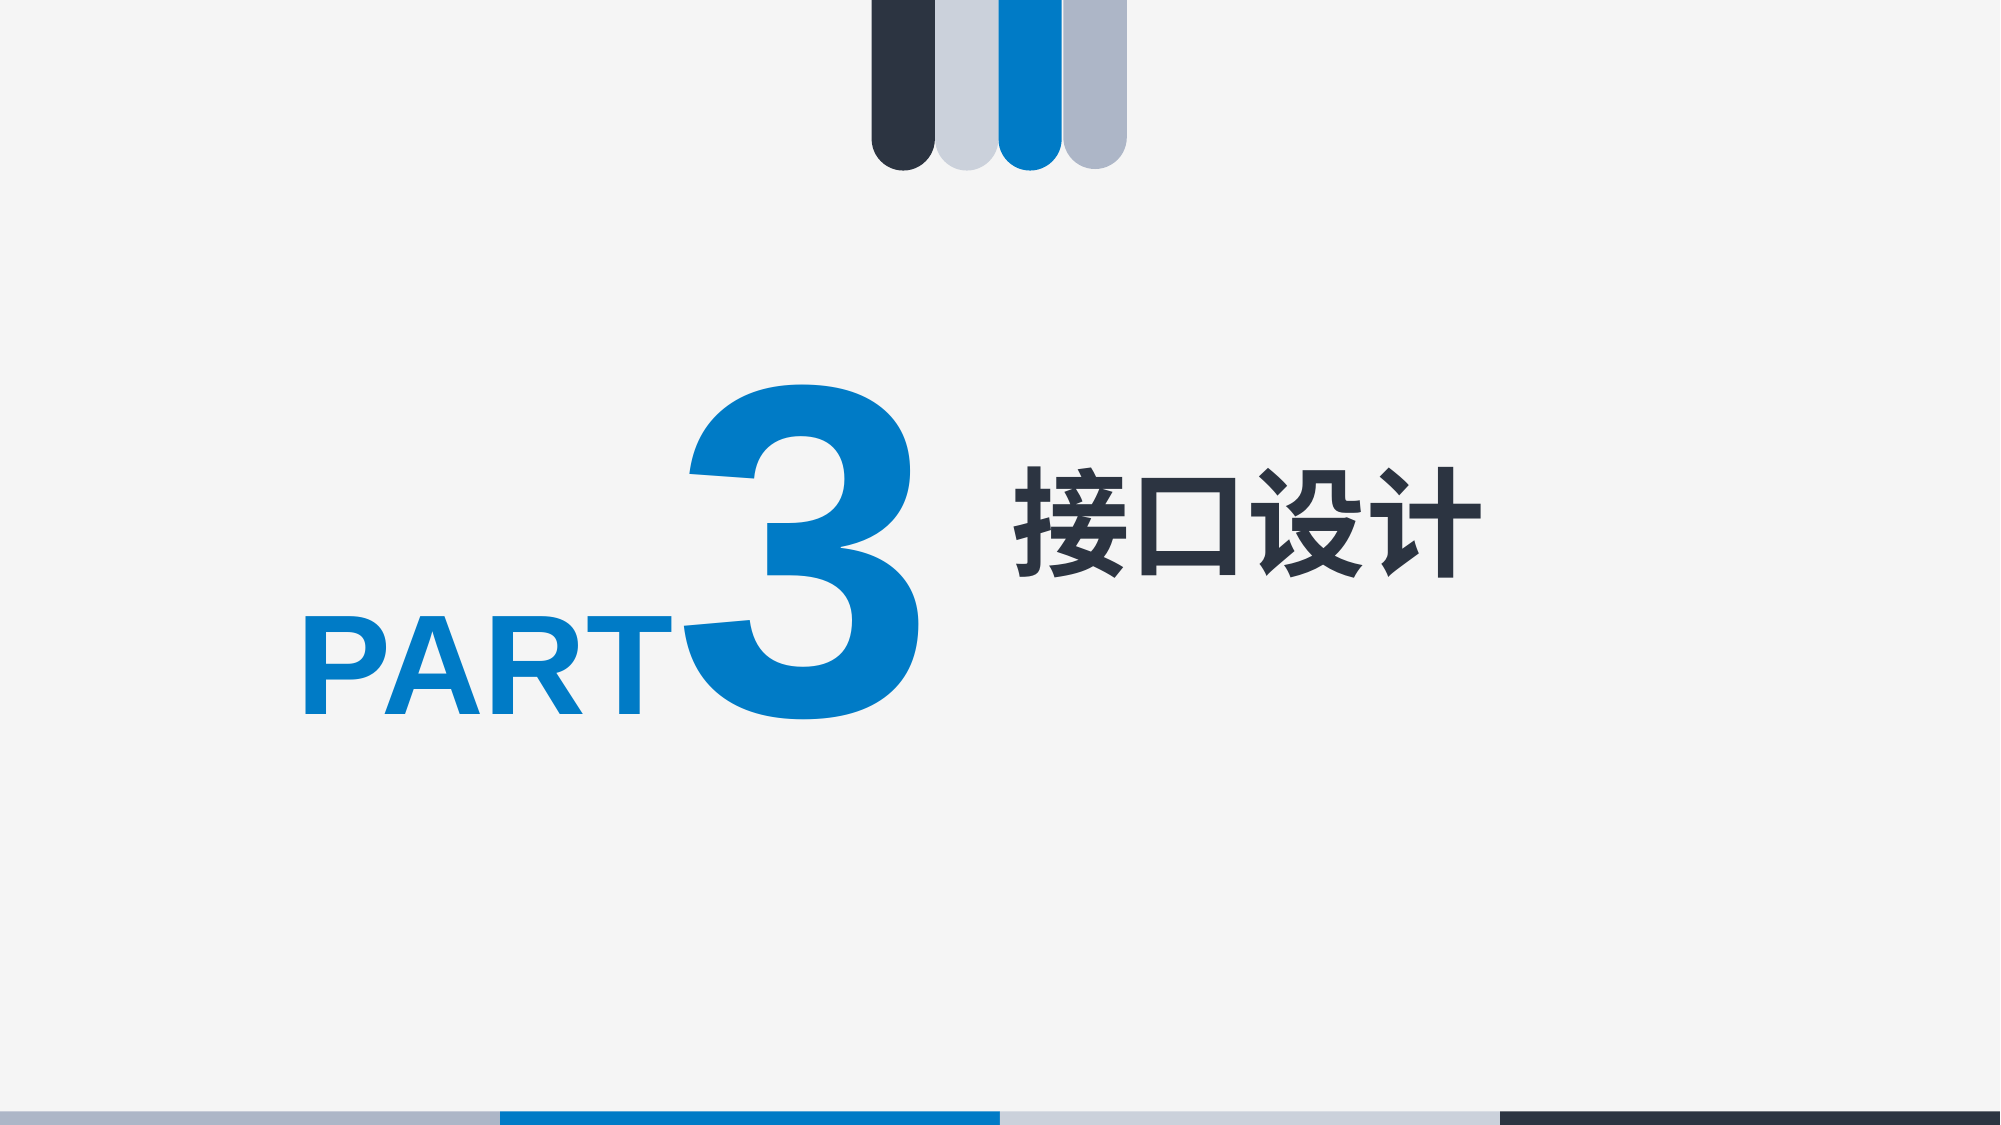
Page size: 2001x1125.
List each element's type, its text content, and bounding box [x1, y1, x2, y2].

text_box 接口设计 [996, 441, 1767, 598]
text_box PART3 [282, 235, 952, 817]
